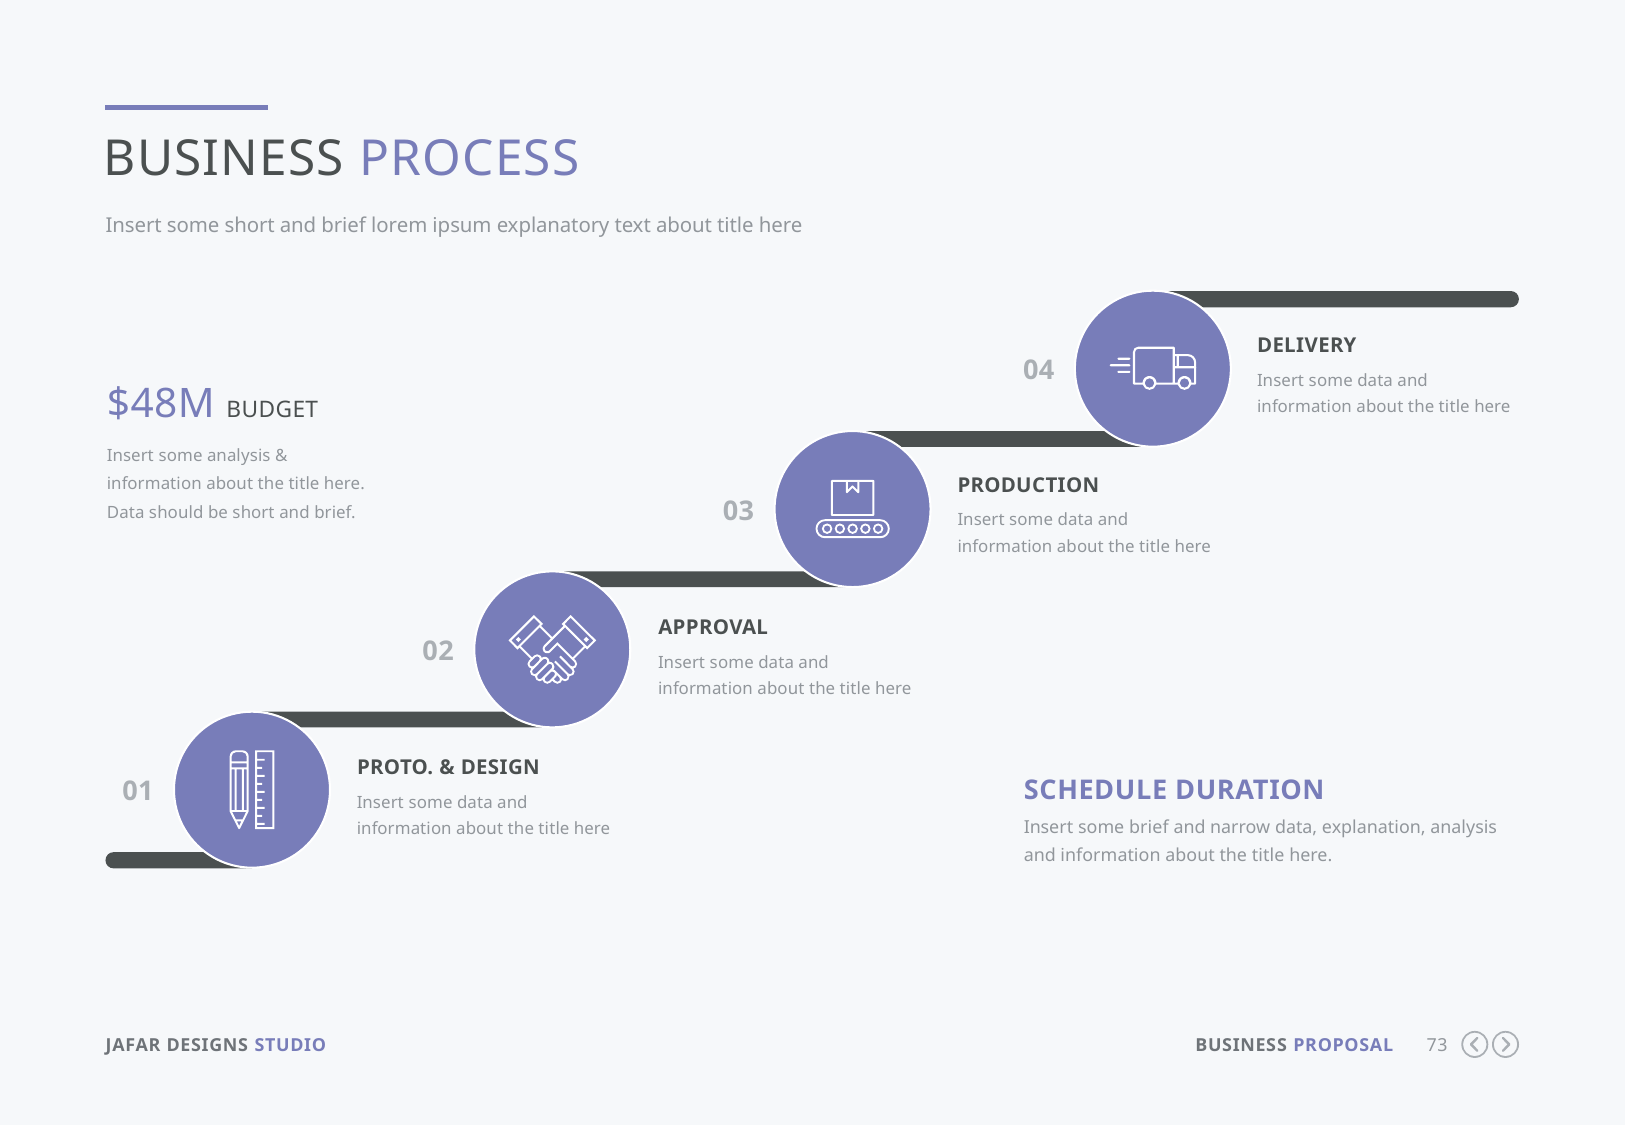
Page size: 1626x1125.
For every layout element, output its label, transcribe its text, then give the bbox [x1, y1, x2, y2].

text_box [473, 570, 632, 729]
text_box [815, 519, 890, 539]
text_box [255, 750, 275, 830]
text_box 01 [105, 773, 154, 806]
text_box [865, 430, 1142, 448]
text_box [106, 376, 383, 523]
text_box [267, 711, 537, 728]
text_box [1073, 289, 1232, 448]
text_box [1161, 289, 1520, 309]
text_box [563, 570, 839, 588]
text_box 02 [405, 633, 454, 666]
text_box [172, 710, 332, 869]
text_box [1023, 762, 1518, 866]
text_box 04 [1006, 351, 1055, 385]
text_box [957, 471, 1217, 557]
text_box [1257, 332, 1519, 417]
text_box [830, 479, 875, 516]
text_box [104, 851, 254, 870]
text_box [356, 754, 617, 839]
text_box [1132, 346, 1197, 390]
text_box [658, 614, 918, 699]
text_box [508, 615, 597, 684]
text_box [773, 430, 932, 589]
list Business Process [103, 125, 1518, 188]
text_box 03 [706, 493, 755, 526]
text_box [229, 750, 249, 830]
list Insert some short and brief lorem ipsum explanatory text about title here [105, 209, 1519, 241]
